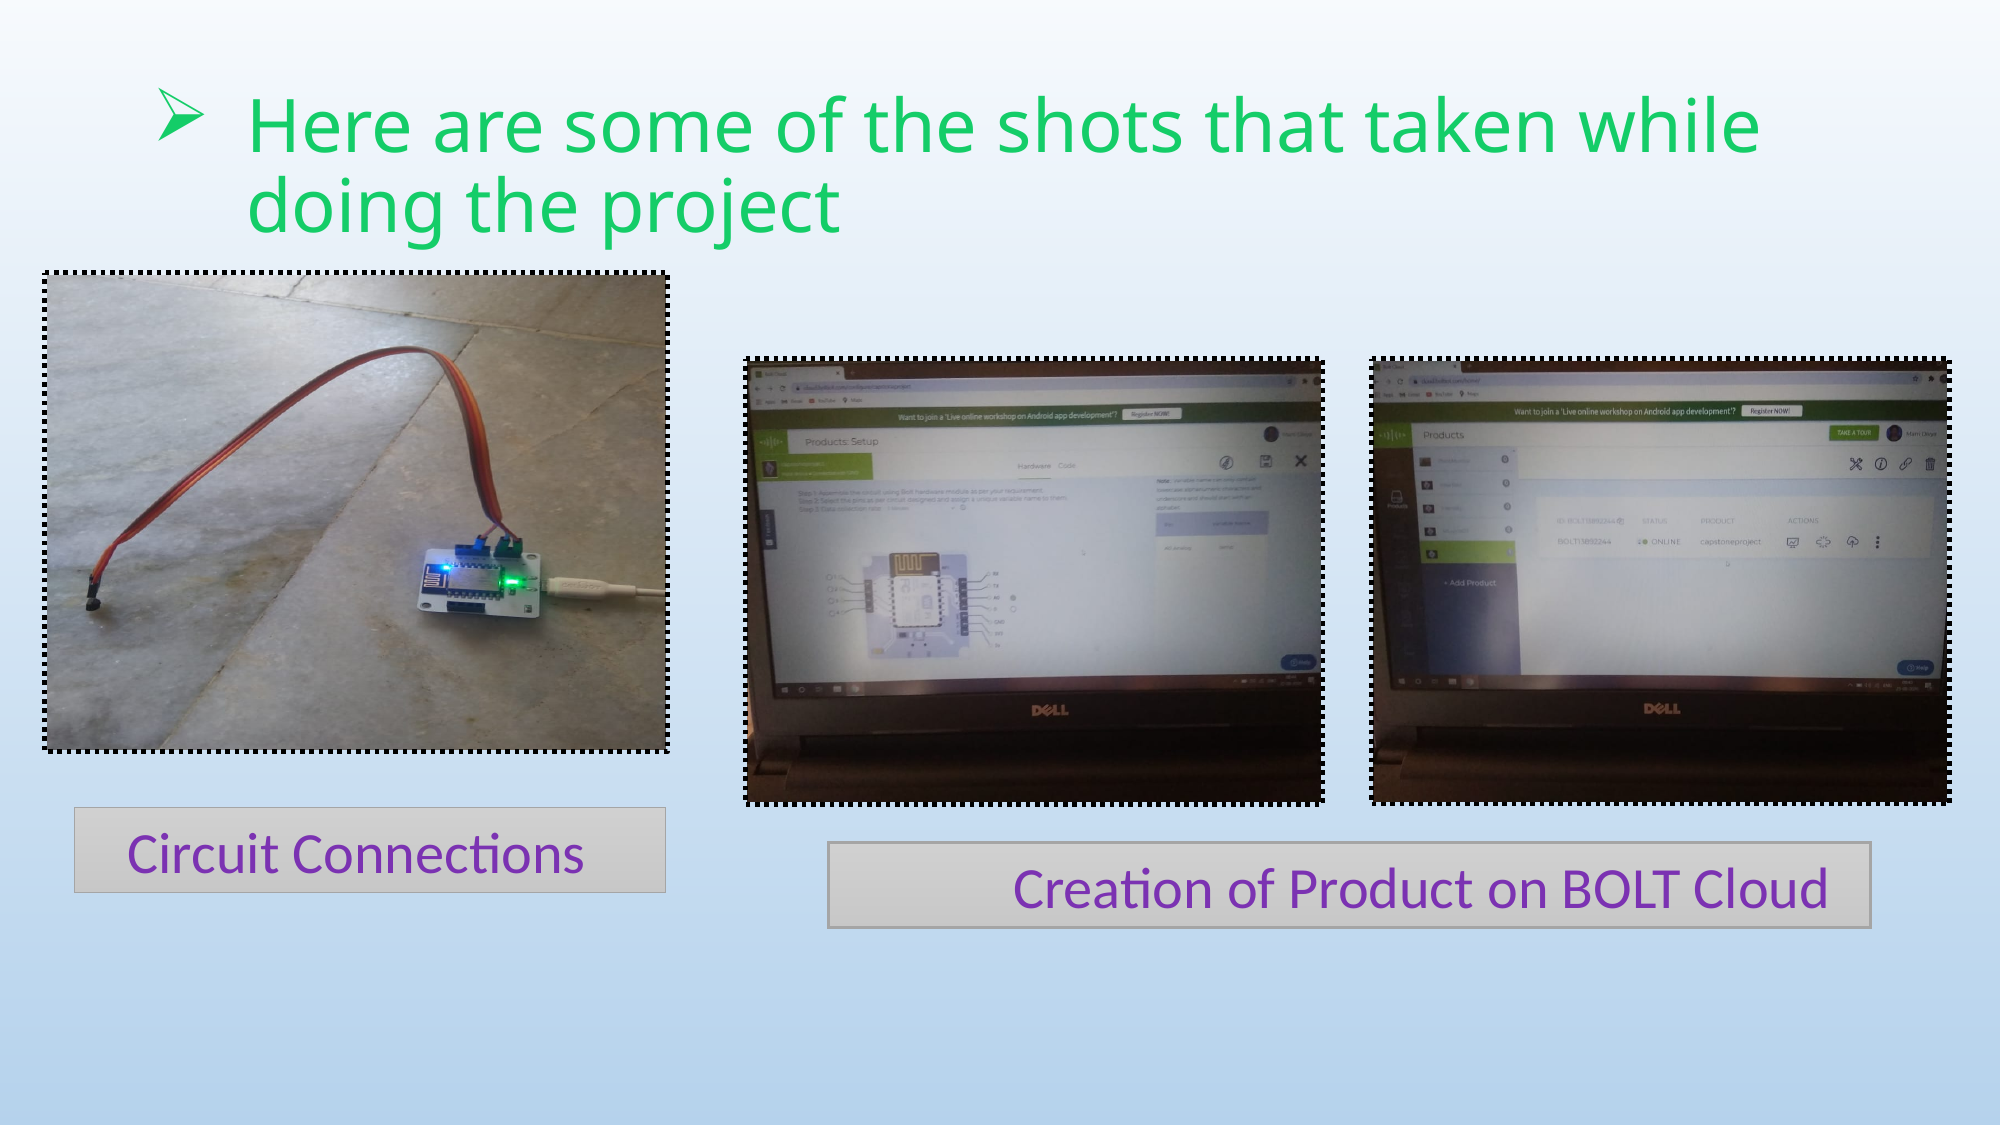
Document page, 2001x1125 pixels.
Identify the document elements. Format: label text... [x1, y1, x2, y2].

text_box Circuit Connections [74, 807, 666, 893]
picture [747, 361, 1321, 802]
picture [1373, 361, 1947, 802]
text_box Creation of Product on BOLT Cloud [828, 842, 1871, 928]
picture [46, 275, 666, 750]
title Here are some of the shots that taken while doing the project [137, 59, 1863, 278]
